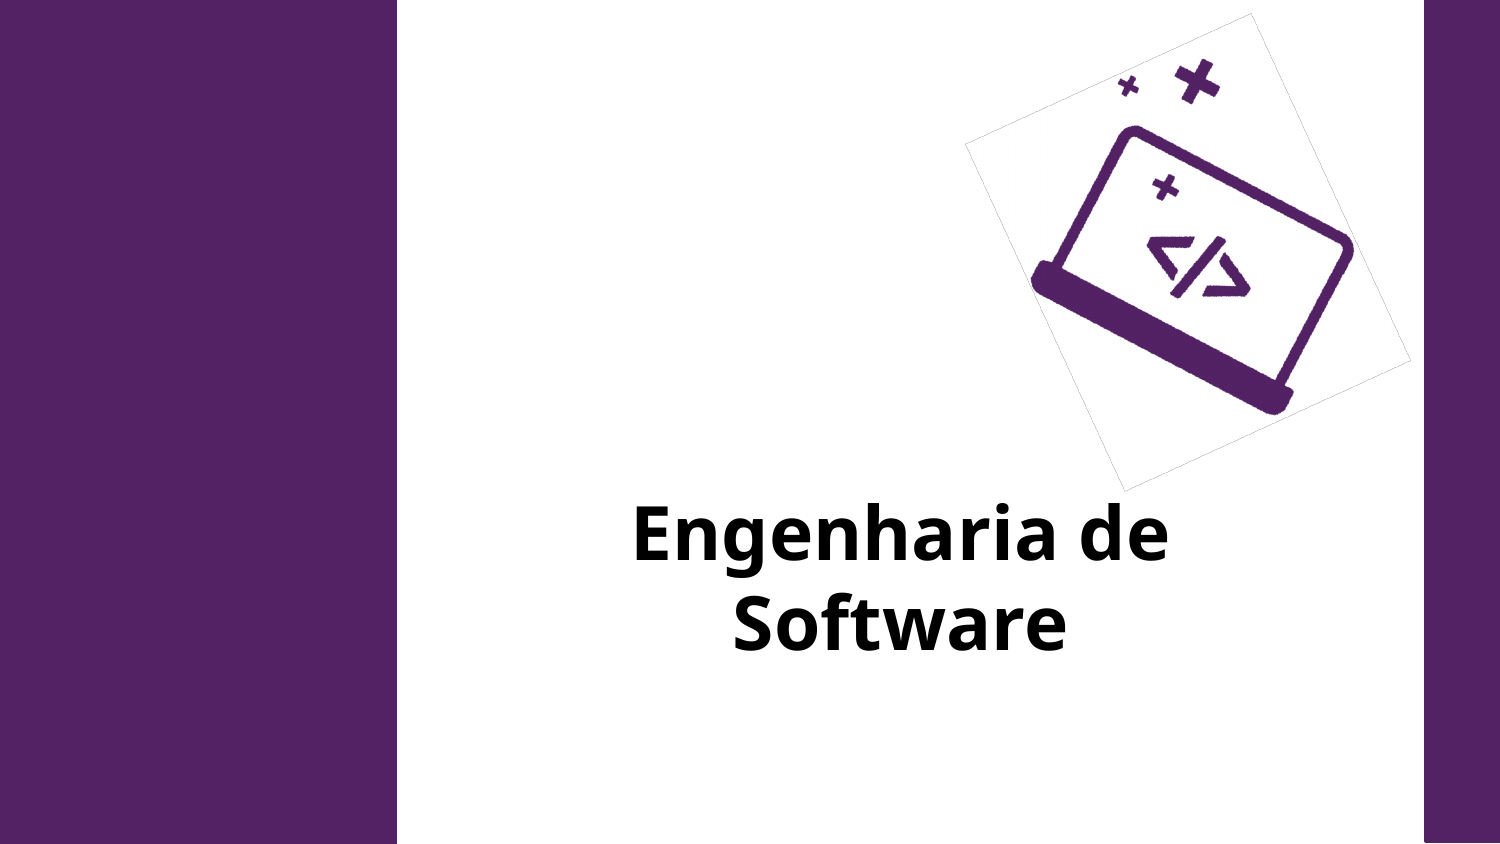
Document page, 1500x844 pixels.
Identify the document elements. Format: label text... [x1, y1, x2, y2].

text_box [0, 0, 397, 844]
text_box [1424, 0, 1500, 843]
text_box Engenharia de Software [525, 470, 1277, 702]
picture [965, 14, 1411, 470]
